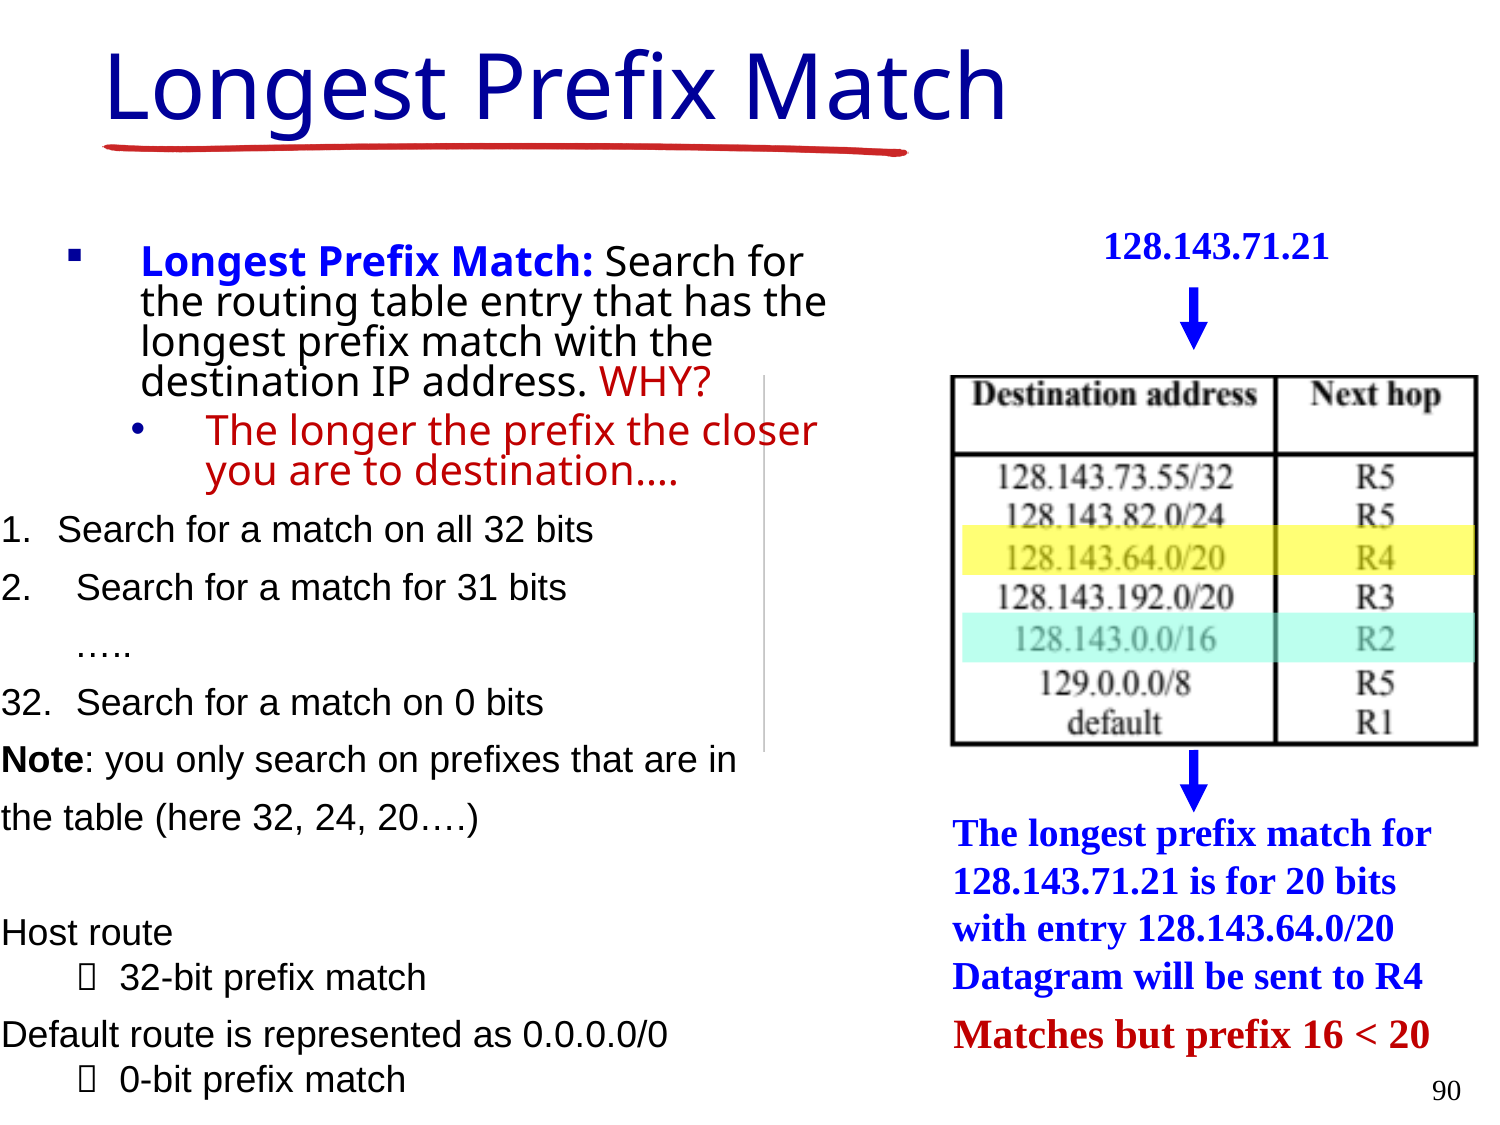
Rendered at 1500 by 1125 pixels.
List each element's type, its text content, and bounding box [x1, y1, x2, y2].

text_box Matches but prefix 16 < 20 [938, 999, 1447, 1065]
picture [99, 138, 918, 162]
list Longest Prefix Match: Search for the routing table entry that has the longest prefix match with the destination IP address. WHY? The longer the prefix the closer you are to destination…. [50, 237, 875, 497]
text_box [1187, 761, 1201, 813]
text_box 128.143.71.21 [1062, 212, 1346, 275]
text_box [687, 374, 1500, 753]
text_box Search for a match on all 32 bits Search for a match for 31 bits ….. 32. Search for a match on 0 bits Note: you only search on prefixes that are in the table (here 32, 24, 20….) Host route  32-bit prefix match Default route is represented as 0.0.0.0/0  0-bit prefix match [0, 497, 903, 1108]
title Longest Prefix Match [87, 37, 1363, 129]
slide_number 90 [1365, 1063, 1477, 1109]
text_box The longest prefix match for 128.143.71.21 is for 20 bits with entry 128.143.64.0/20 Datagram will be sent to R4 [937, 799, 1450, 1013]
text_box [1187, 287, 1201, 350]
